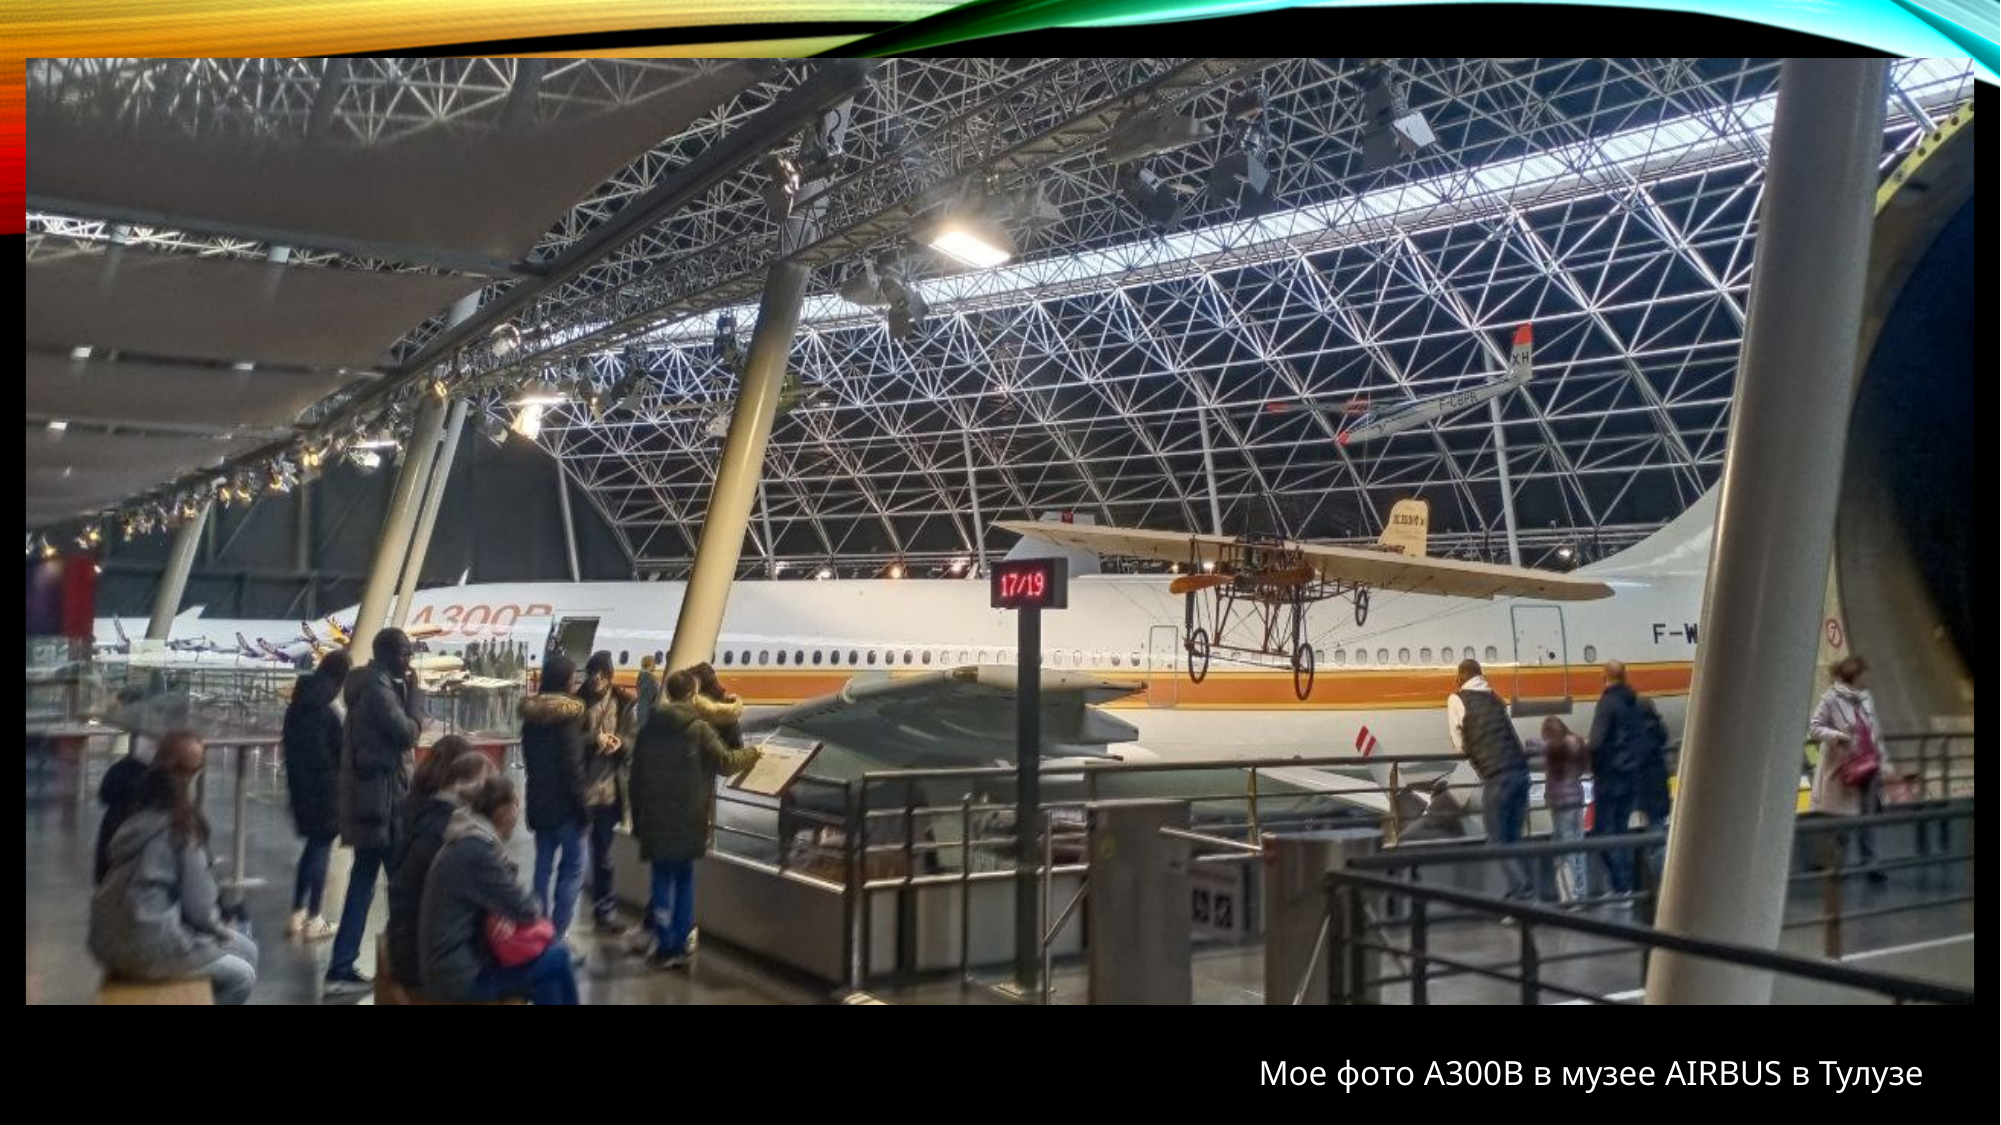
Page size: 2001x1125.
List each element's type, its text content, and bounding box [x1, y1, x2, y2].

picture [0, 0, 2000, 1006]
list Мое фото А300B в музее AIRBUS в Тулузе [1243, 1048, 1975, 1106]
